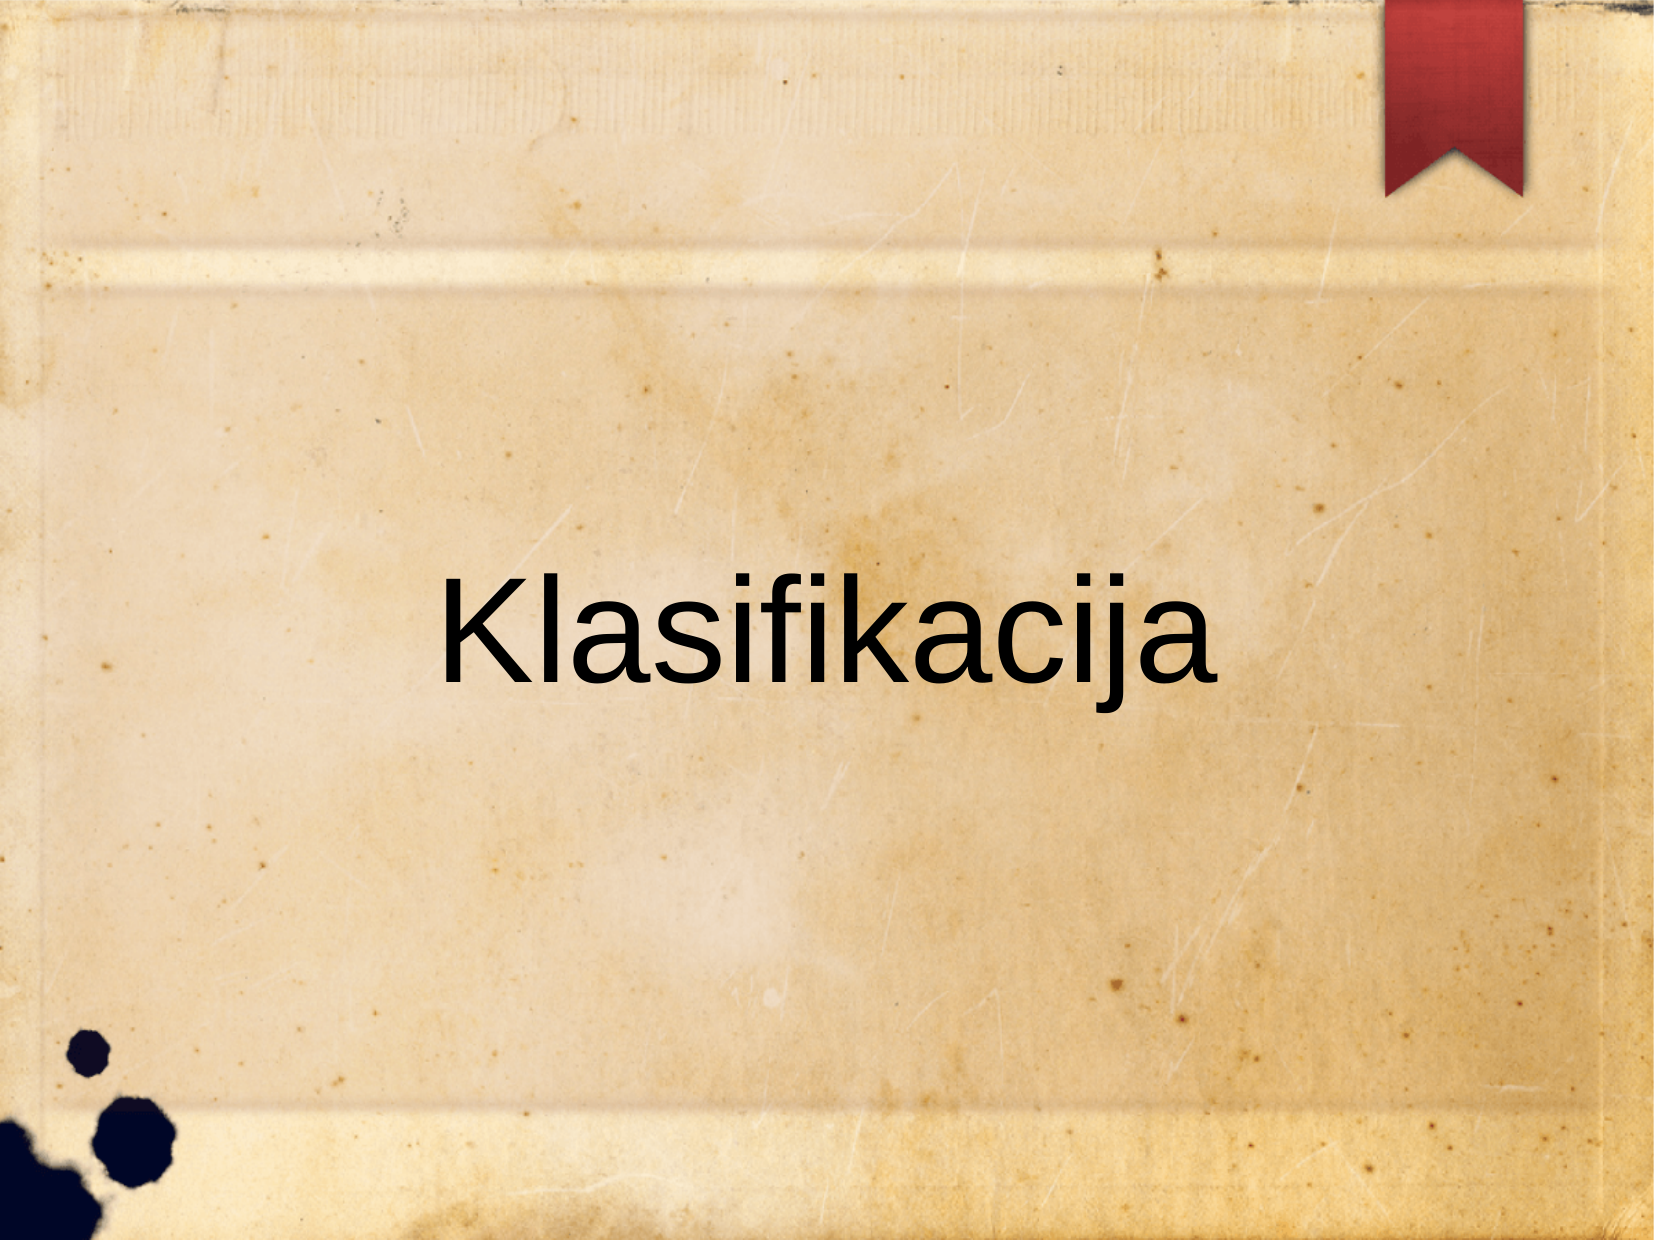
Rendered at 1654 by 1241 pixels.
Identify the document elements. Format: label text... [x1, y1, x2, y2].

picture [0, 0, 1654, 1240]
text_box Klasifikacija [82, 519, 1571, 727]
